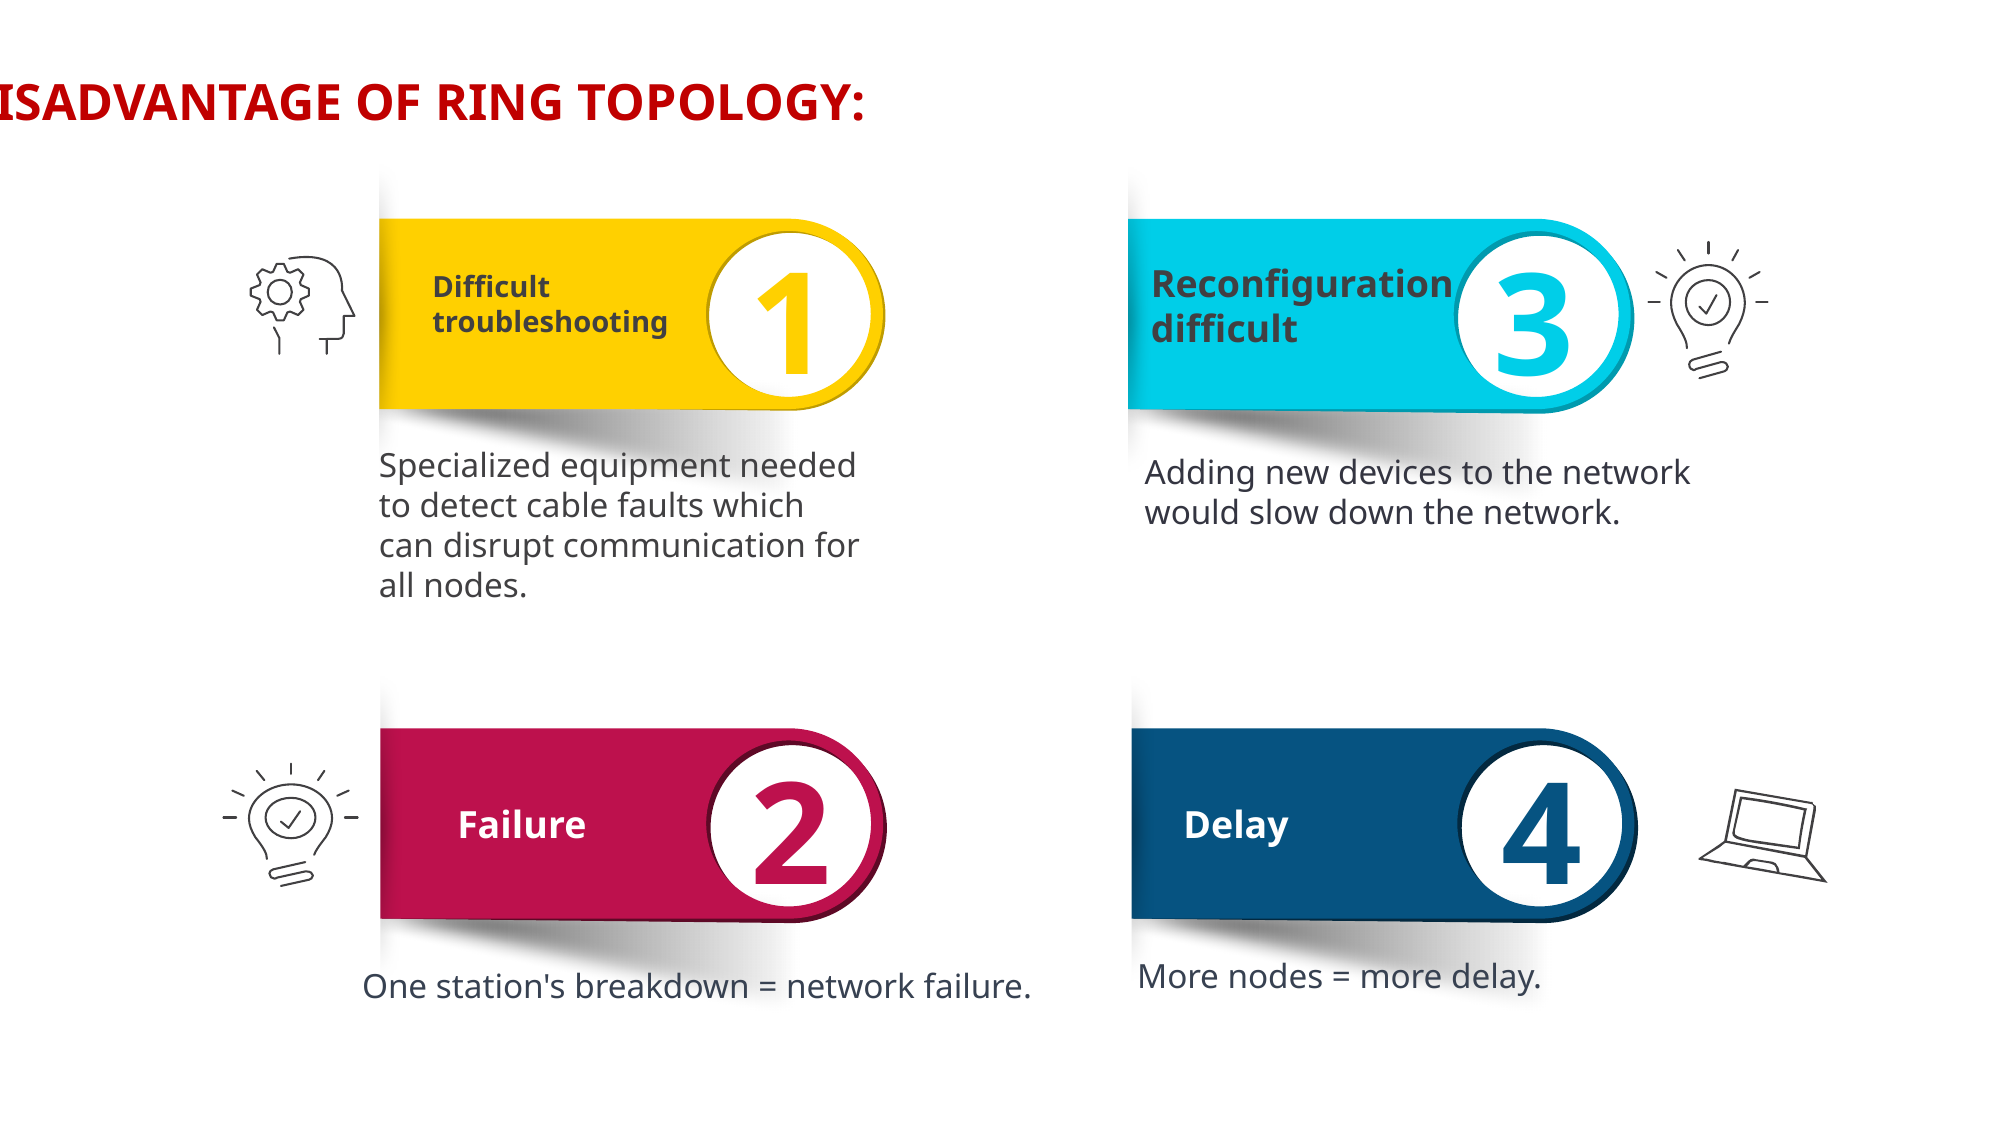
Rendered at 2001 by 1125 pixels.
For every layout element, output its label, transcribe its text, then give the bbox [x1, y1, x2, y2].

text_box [201, 673, 887, 1032]
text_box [952, 673, 1639, 1032]
text_box [1671, 265, 1745, 349]
text_box [1689, 351, 1728, 379]
text_box Specialized equipment needed to detect cable faults which can disrupt communication for all nodes.EP 02 [379, 519, 864, 604]
text_box [1698, 788, 1828, 883]
text_box Adding new devices to the network would slow down the network. [1129, 443, 1774, 539]
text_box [200, 160, 886, 519]
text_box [949, 163, 1635, 522]
text_box DISADVANTAGE OF RING TOPOLOGY: [0, 62, 881, 138]
text_box One station's breakdown = network failure. [887, 958, 952, 1013]
